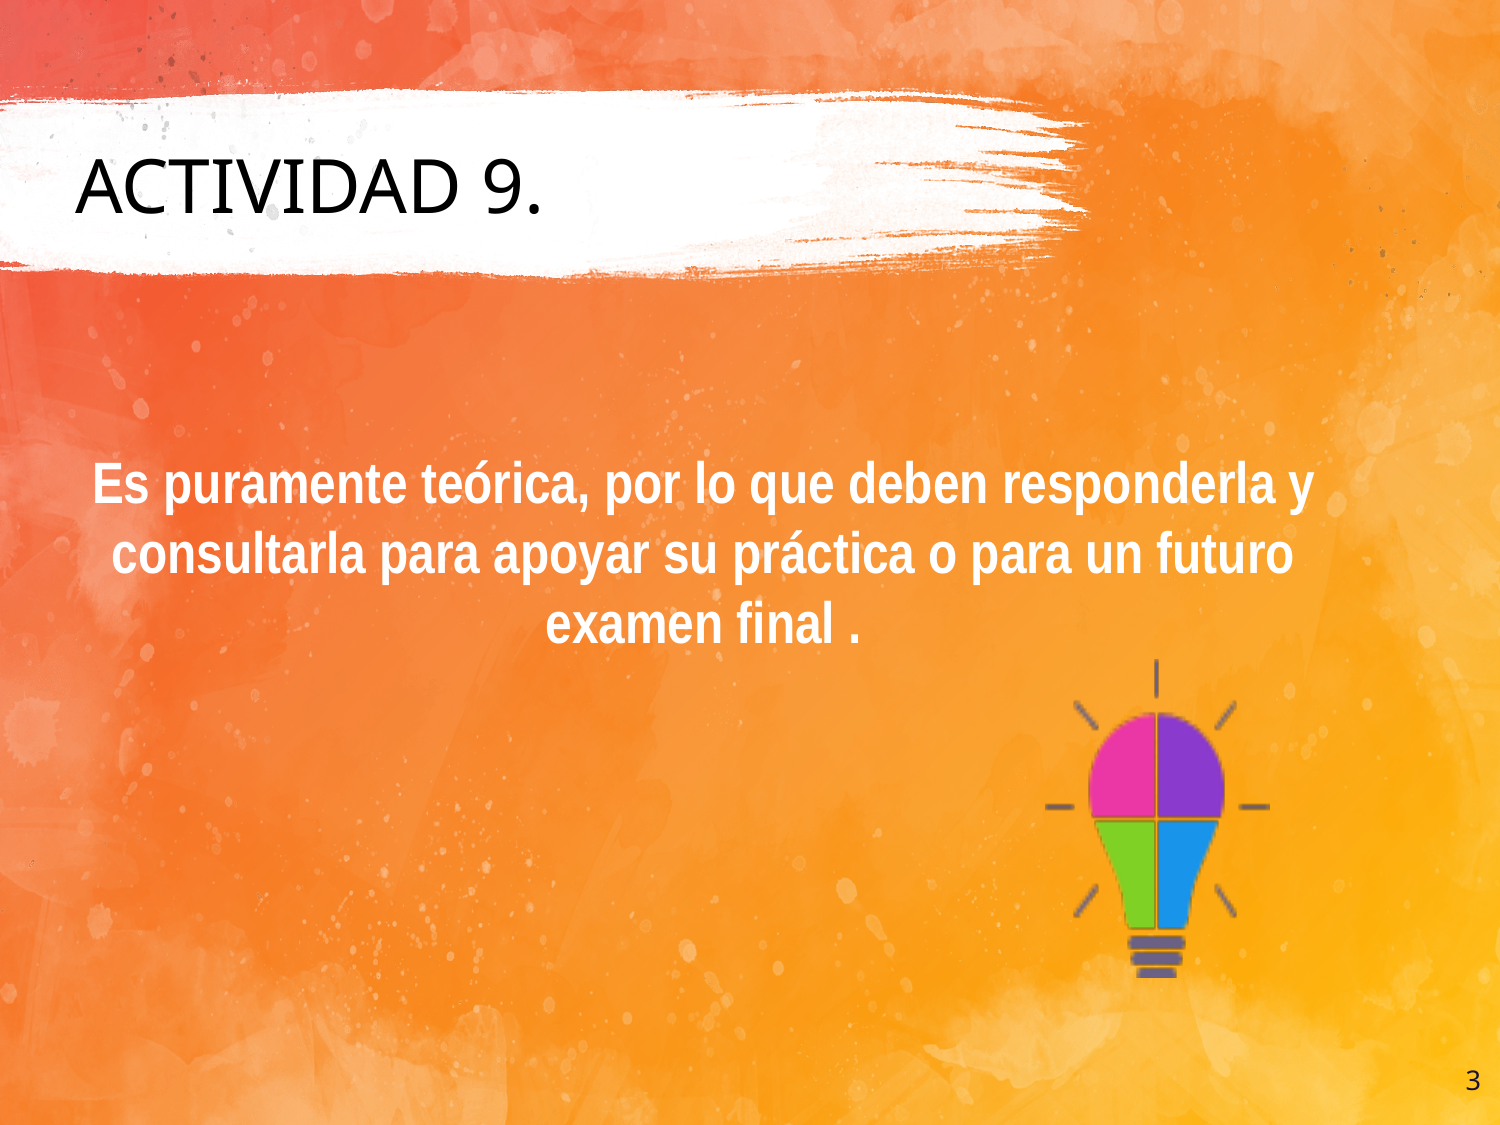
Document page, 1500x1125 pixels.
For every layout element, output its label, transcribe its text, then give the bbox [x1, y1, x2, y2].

picture [1045, 659, 1270, 978]
text_box Es puramente teórica, por lo que deben responderla y consultarla para apoyar su práctica o para un futuro examen final . [12, 437, 1395, 663]
text_box ACTIVIDAD 9. [74, 101, 1038, 267]
slide_number 3 [1391, 1038, 1482, 1125]
picture [0, 78, 1092, 292]
